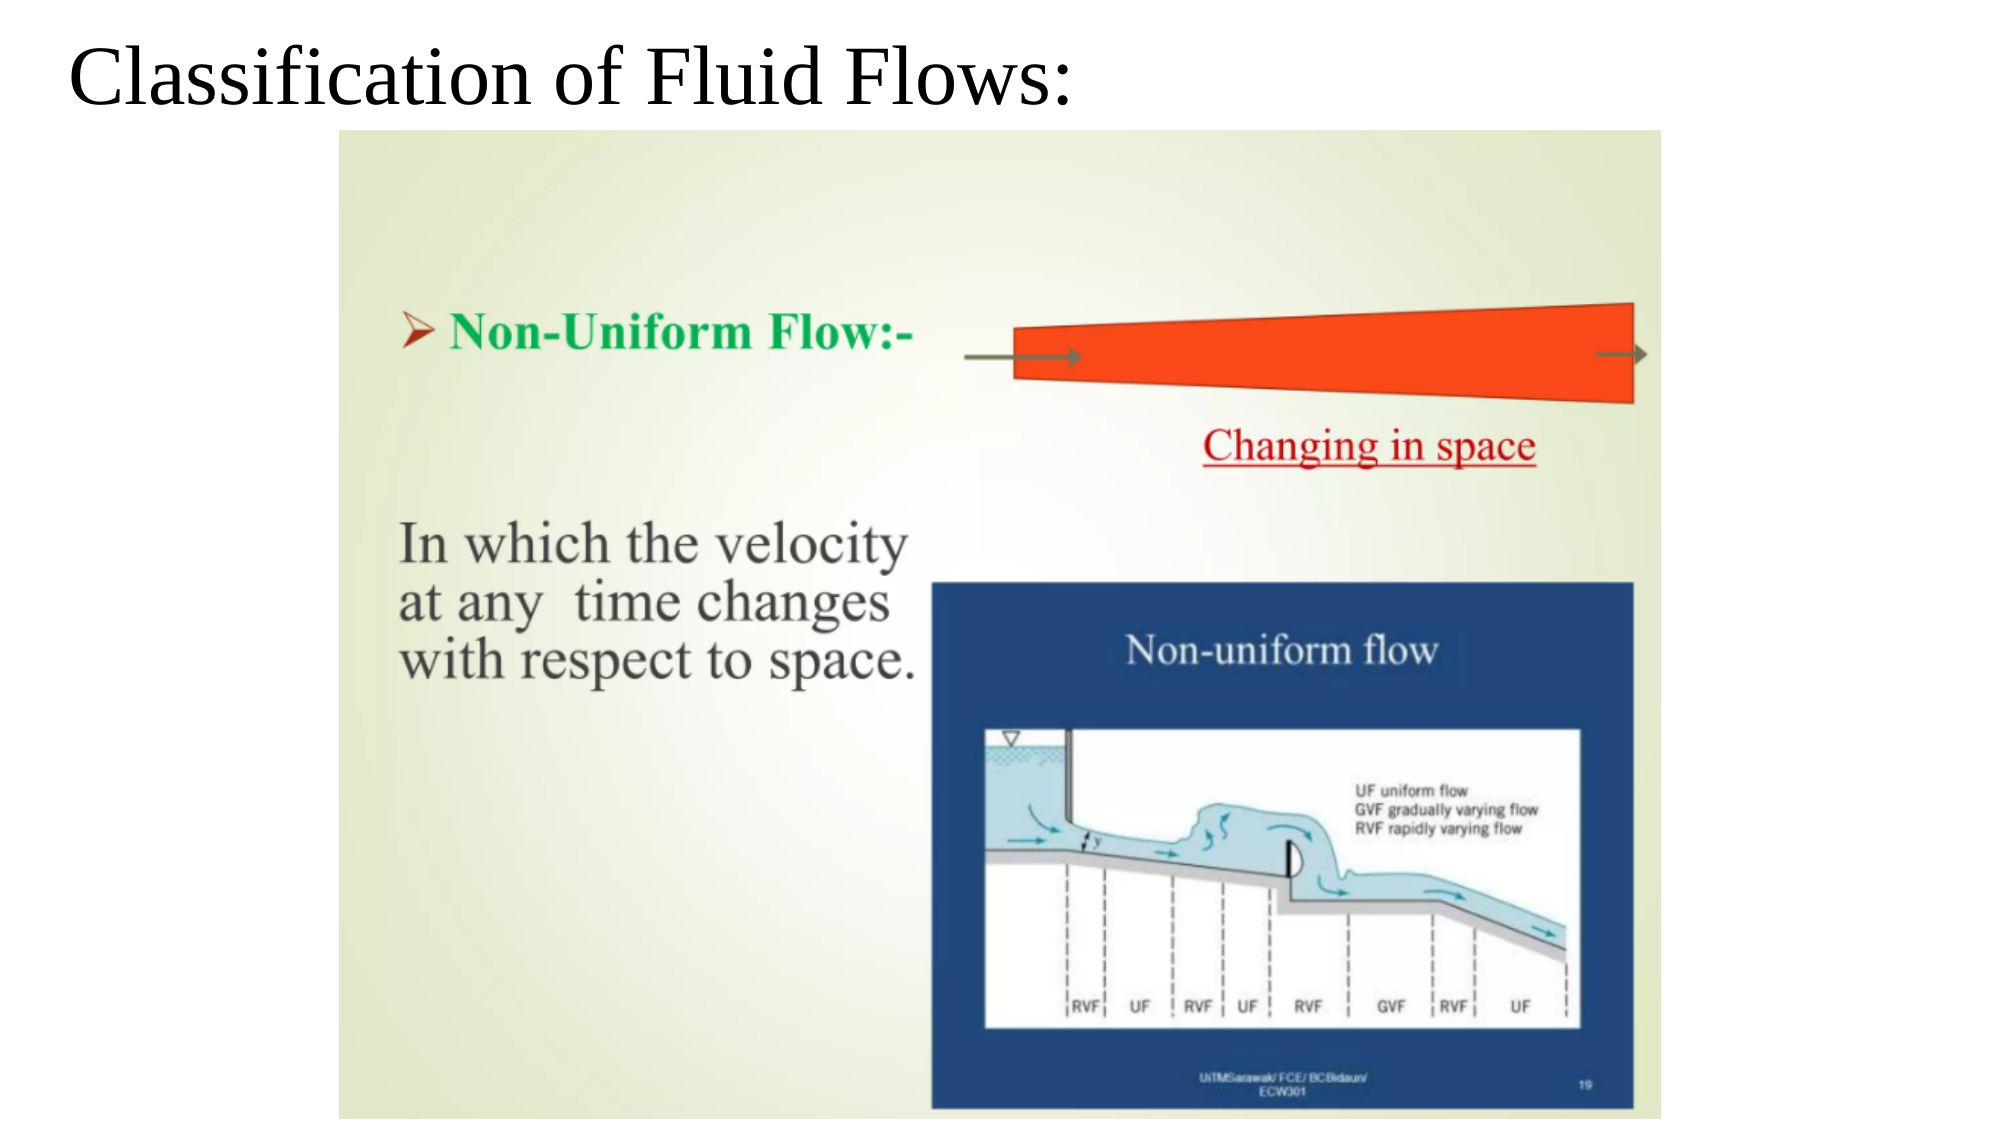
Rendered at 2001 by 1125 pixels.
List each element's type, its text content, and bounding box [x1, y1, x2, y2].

title Classification of Fluid Flows: [53, 24, 1779, 131]
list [338, 130, 1661, 1119]
